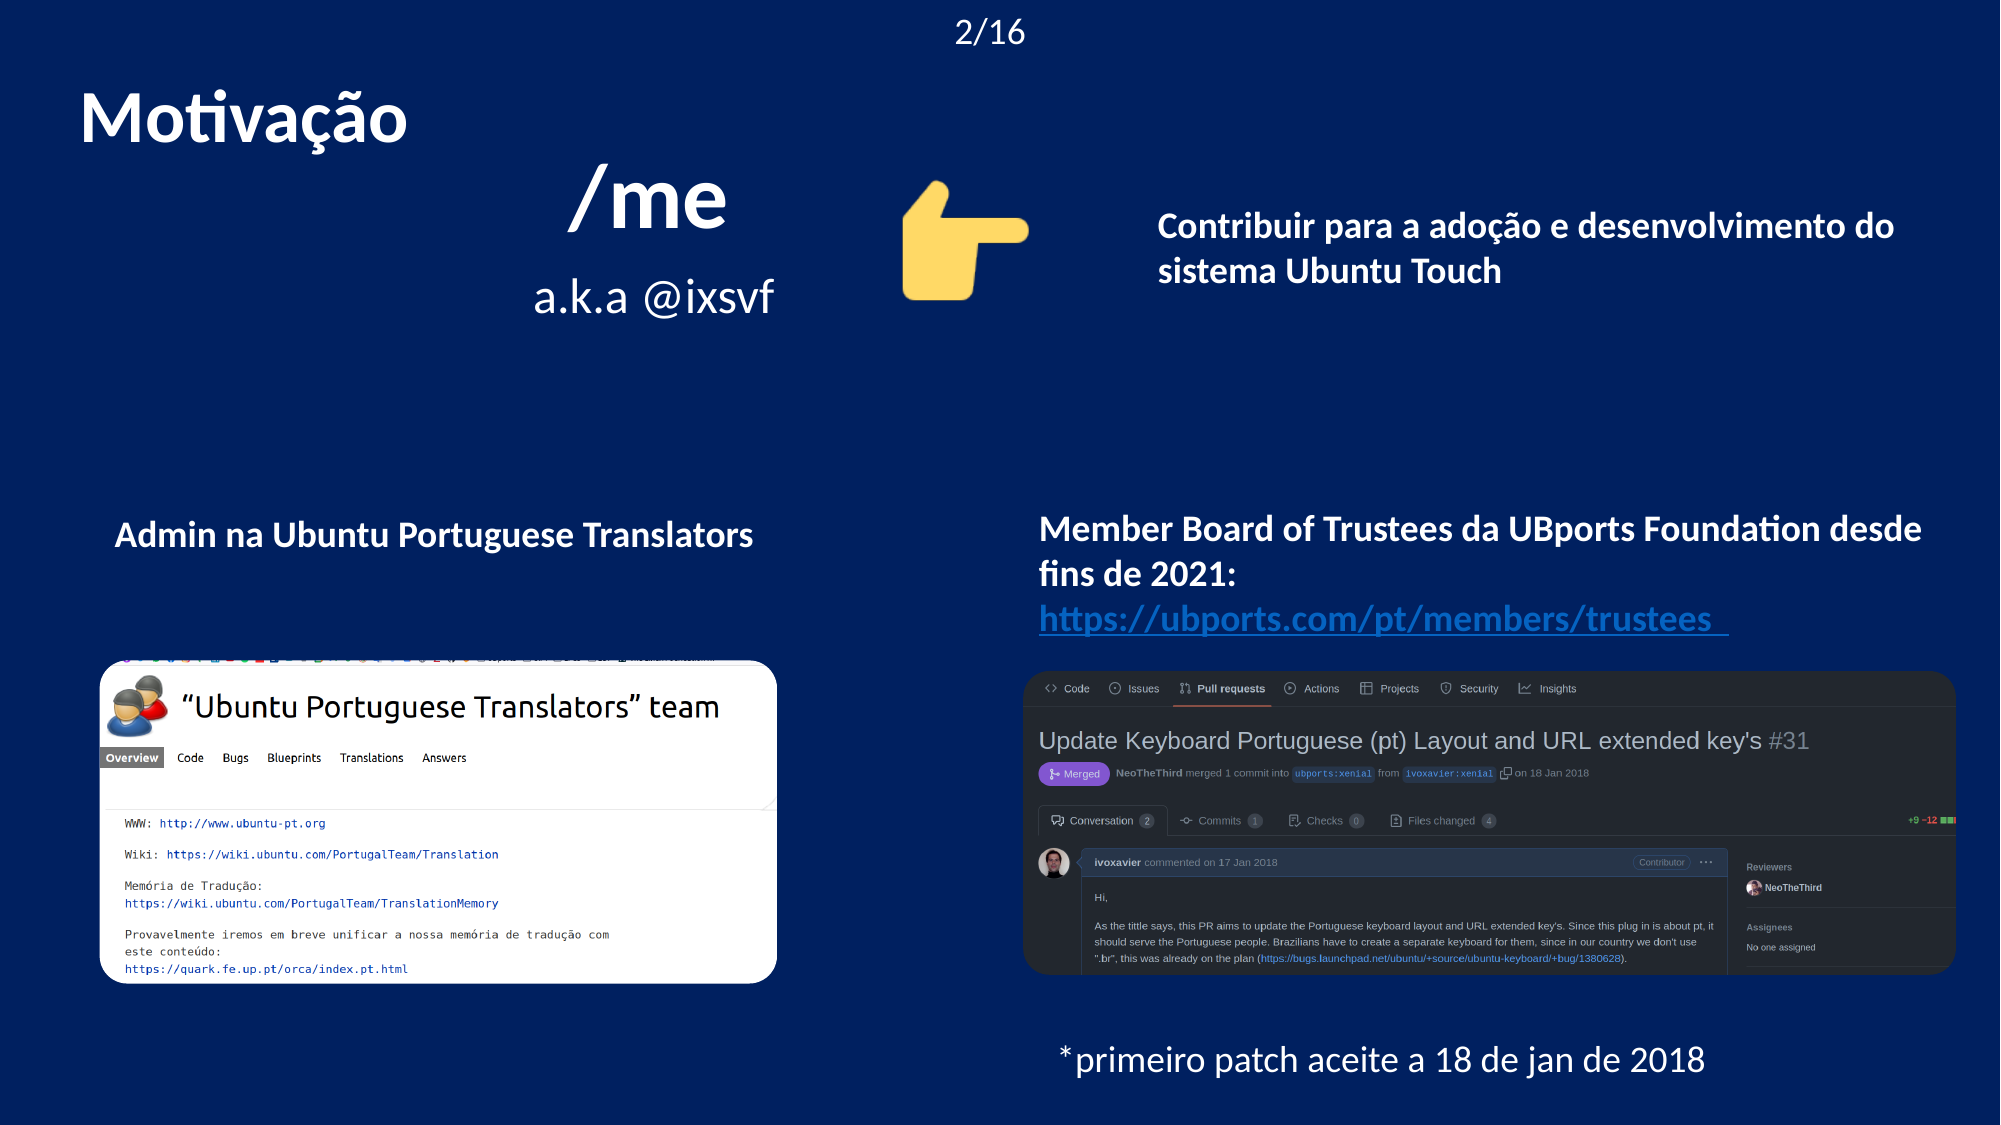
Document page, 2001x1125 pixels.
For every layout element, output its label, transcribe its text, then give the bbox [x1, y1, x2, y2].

text_box Contribuir para a adoção e desenvolvimento do sistema Ubuntu Touch [1143, 193, 1946, 299]
text_box 2/16 [939, 0, 1041, 60]
text_box Member Board of Trustees da UBports Foundation desde fins de 2021: https://ubports.com/pt/members/trustees [1023, 496, 1958, 647]
picture [99, 660, 778, 984]
text_box Admin na Ubuntu Portuguese Translators [99, 502, 777, 563]
text_box a.k.a @ixsvf [518, 255, 821, 331]
picture [890, 167, 1042, 320]
text_box /me [553, 129, 865, 255]
text_box Motivação [64, 59, 699, 165]
text_box *primeiro patch aceite a 18 de jan de 2018 [1041, 1027, 1752, 1088]
picture [1023, 670, 1956, 975]
